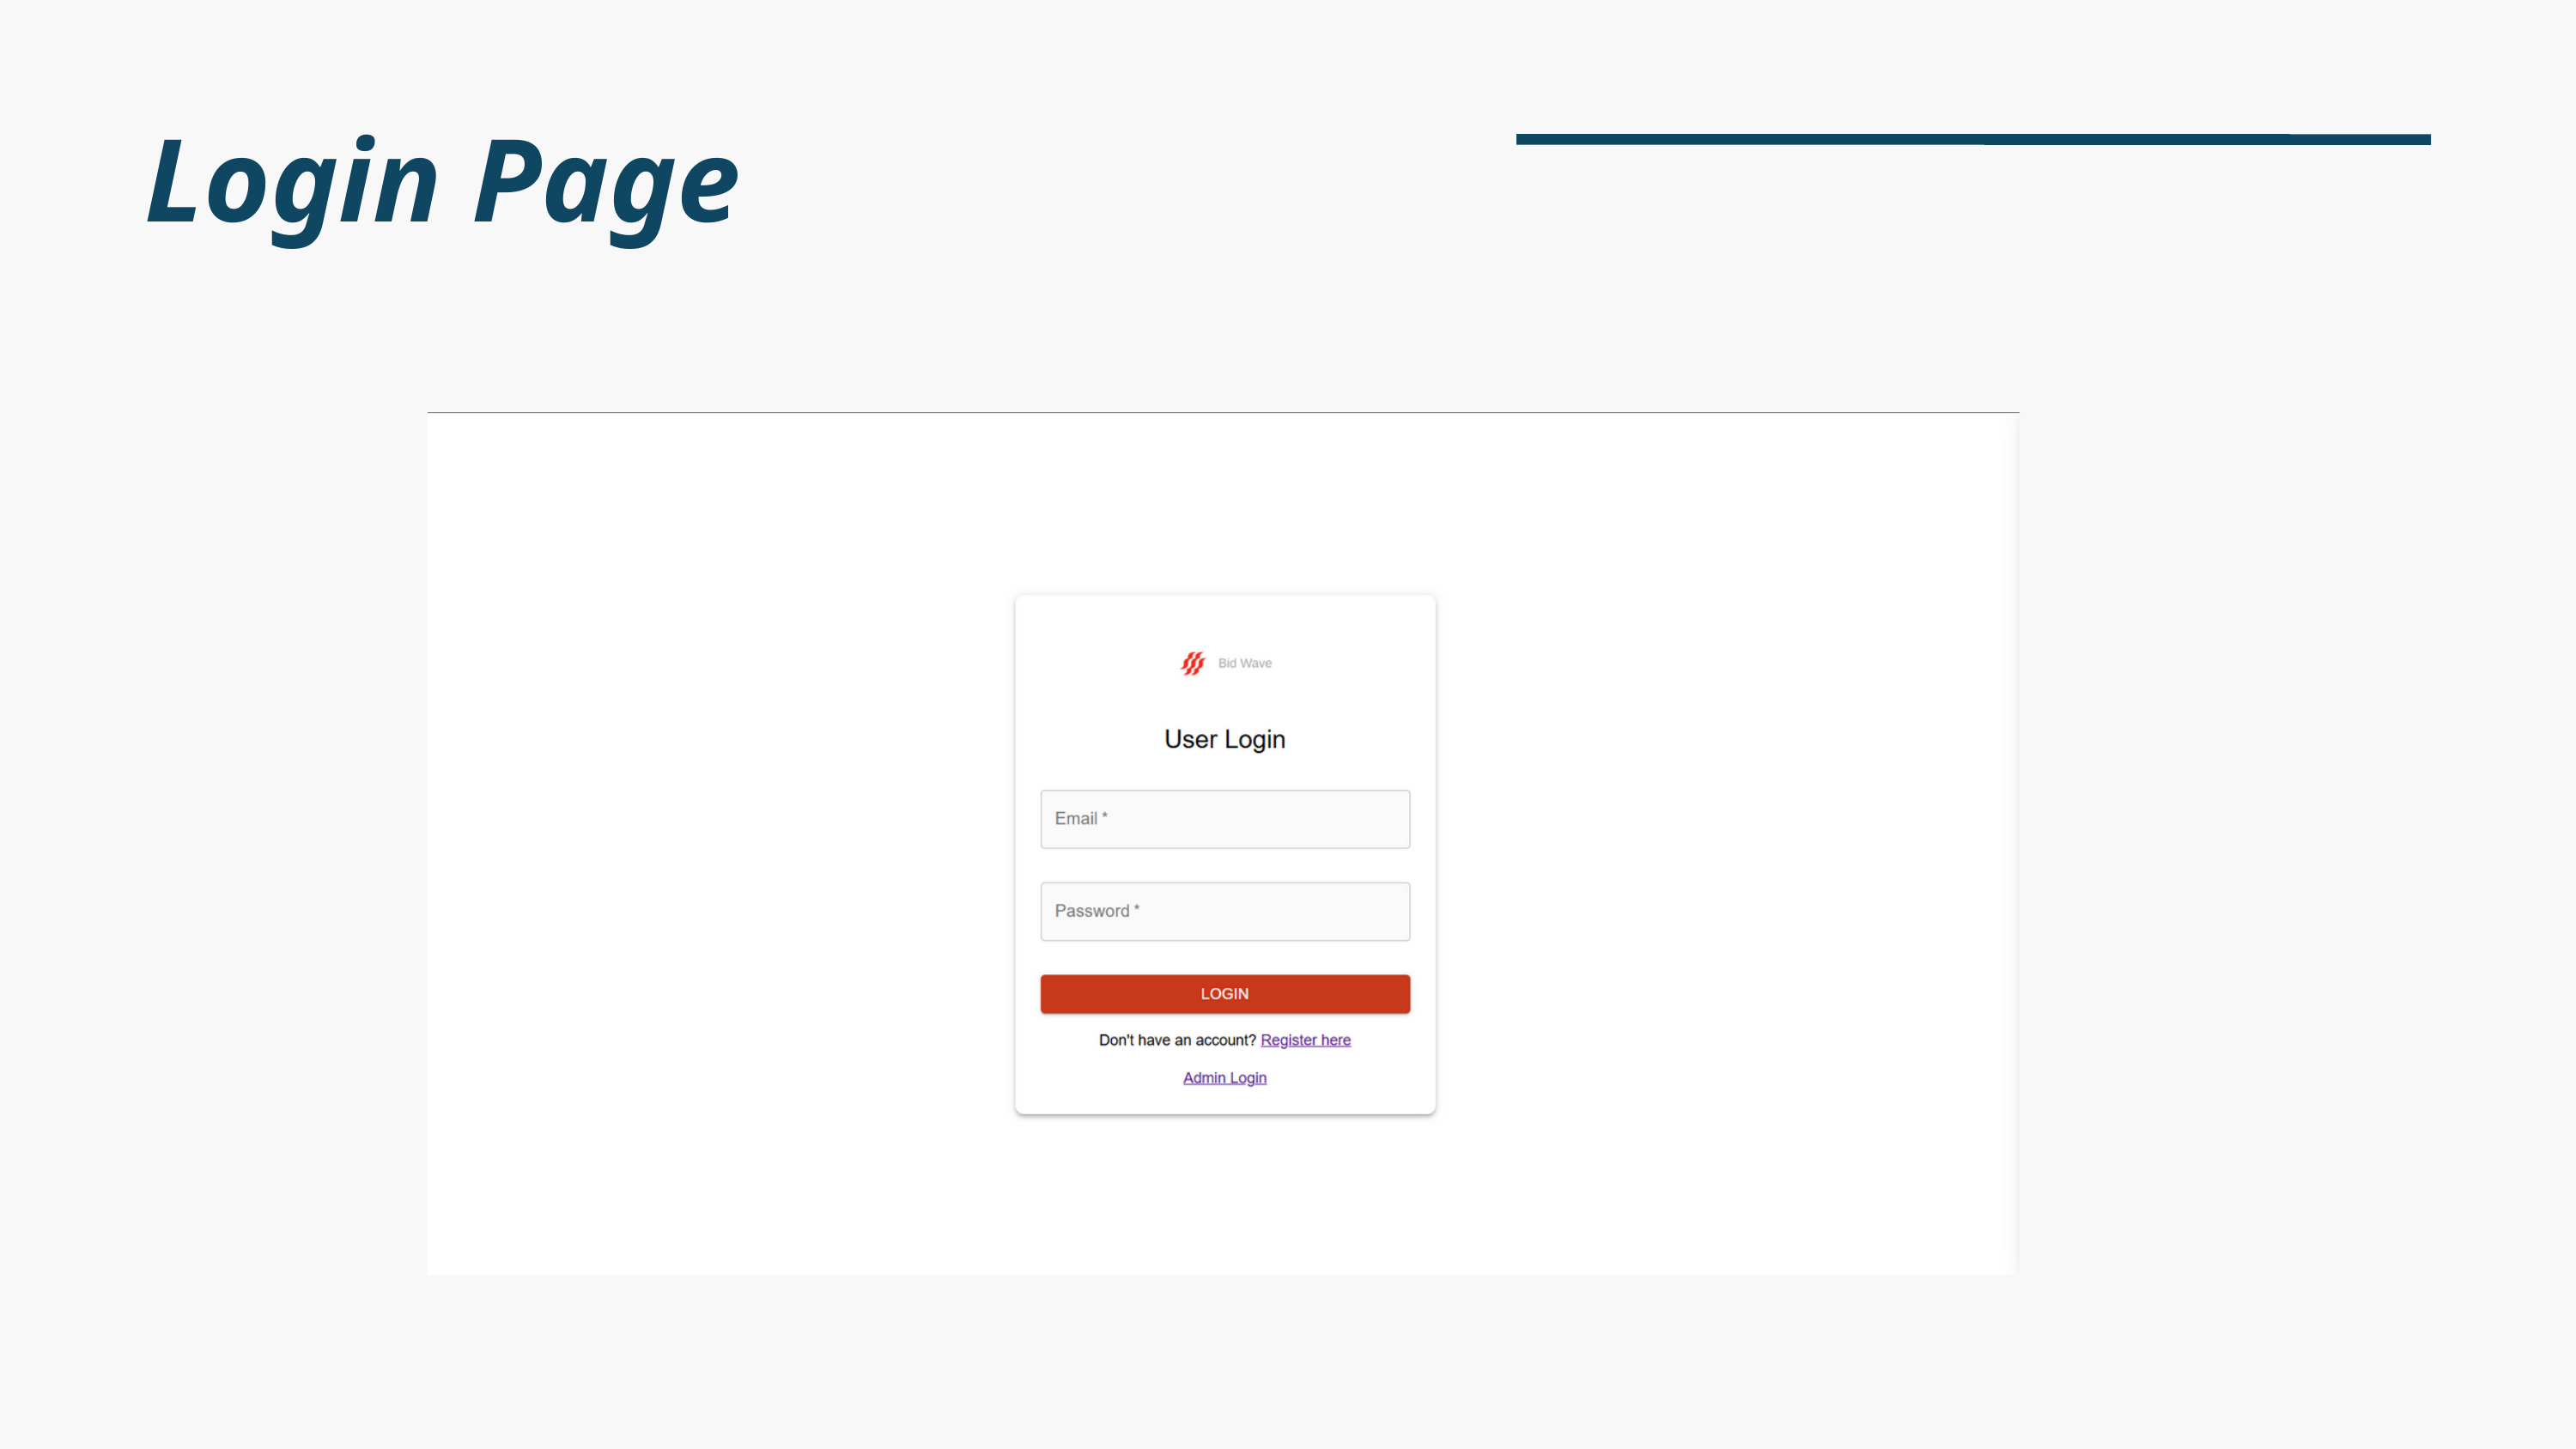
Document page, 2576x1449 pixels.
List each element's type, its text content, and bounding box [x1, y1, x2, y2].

text_box [428, 412, 2020, 1275]
text_box Login Page [144, 84, 1289, 246]
